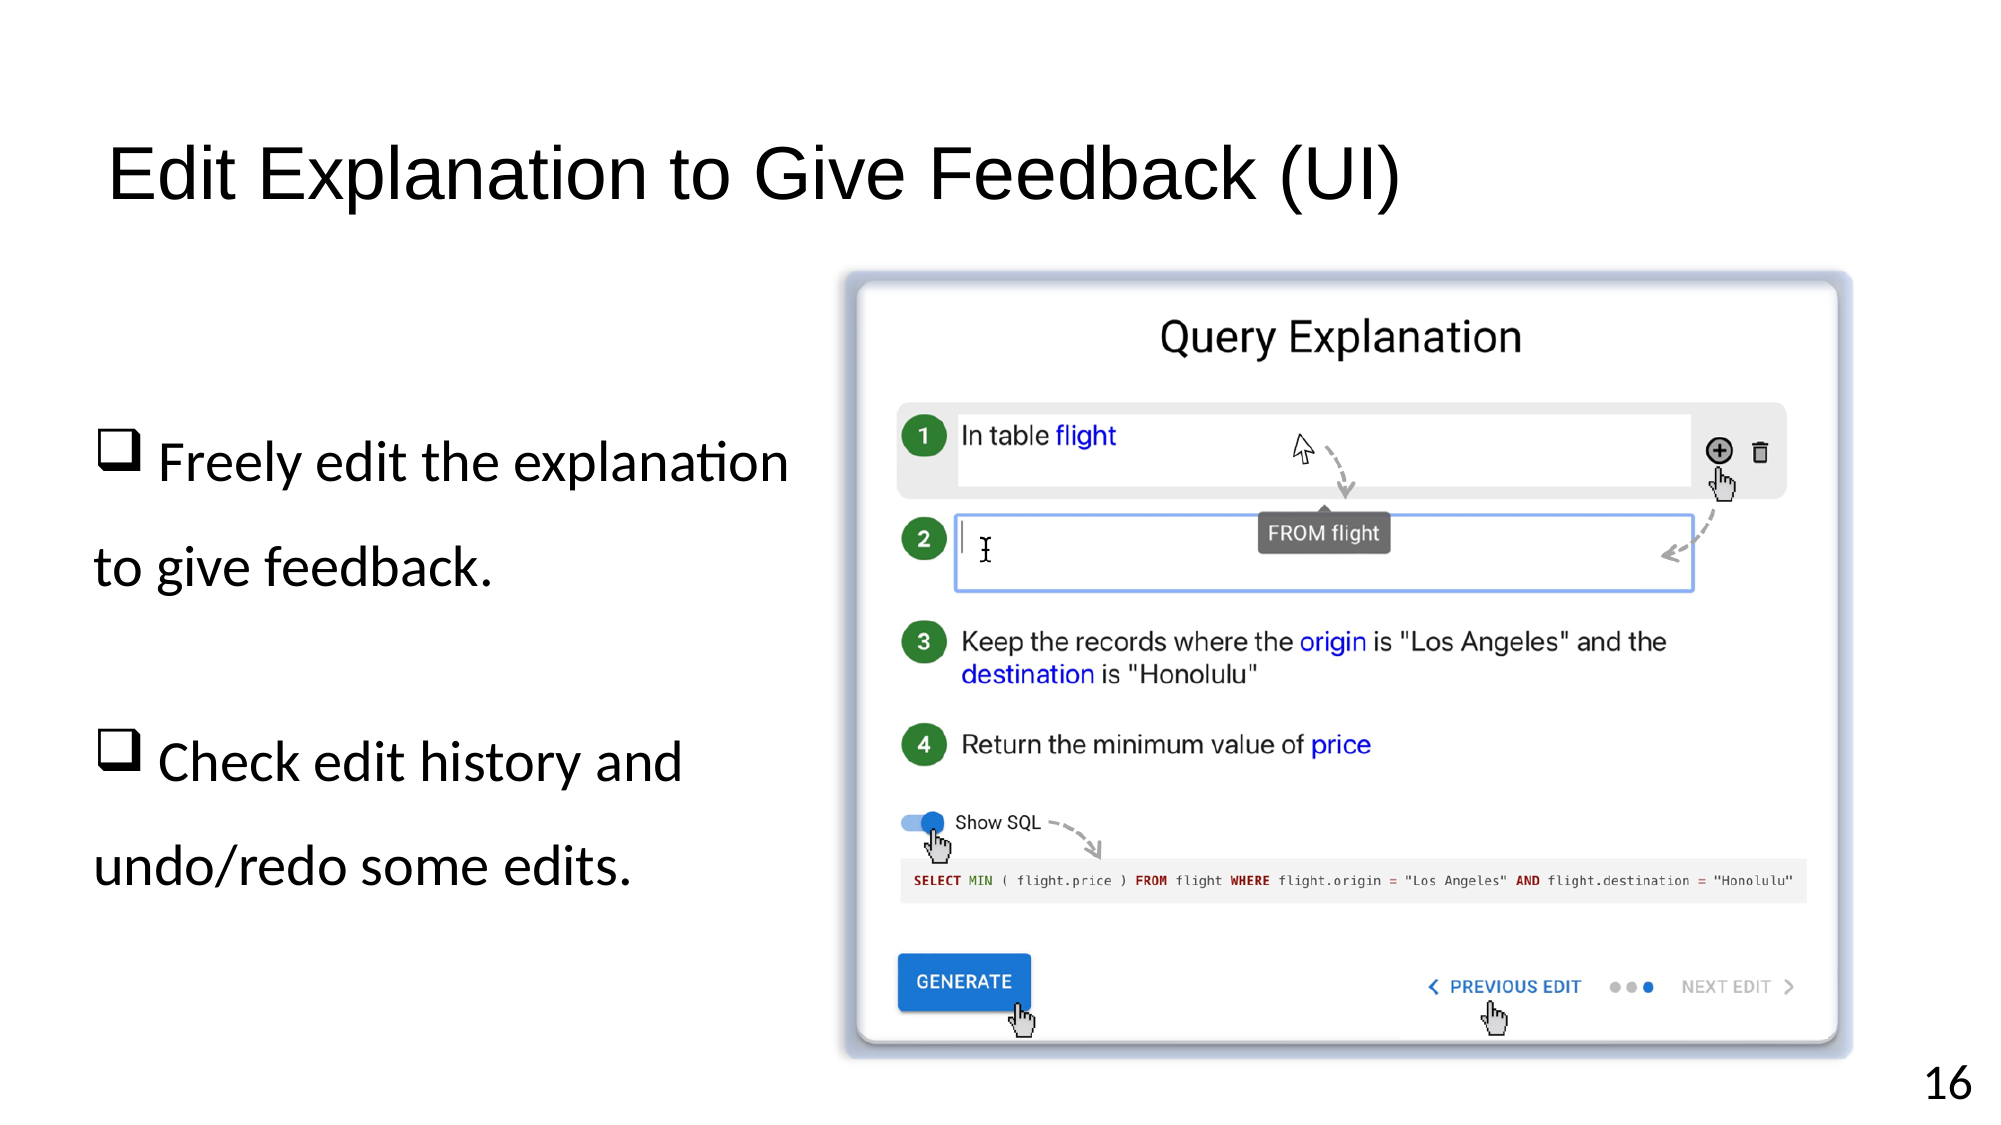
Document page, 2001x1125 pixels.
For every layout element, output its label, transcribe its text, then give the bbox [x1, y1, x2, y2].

title Edit Explanation to Give Feedback (UI) [92, 66, 1818, 284]
text_box Freely edit the explanation to give feedback. Check edit history and undo/redo some edits. [78, 380, 817, 905]
slide_number 16 [1537, 1049, 1988, 1110]
picture [830, 254, 1863, 1068]
